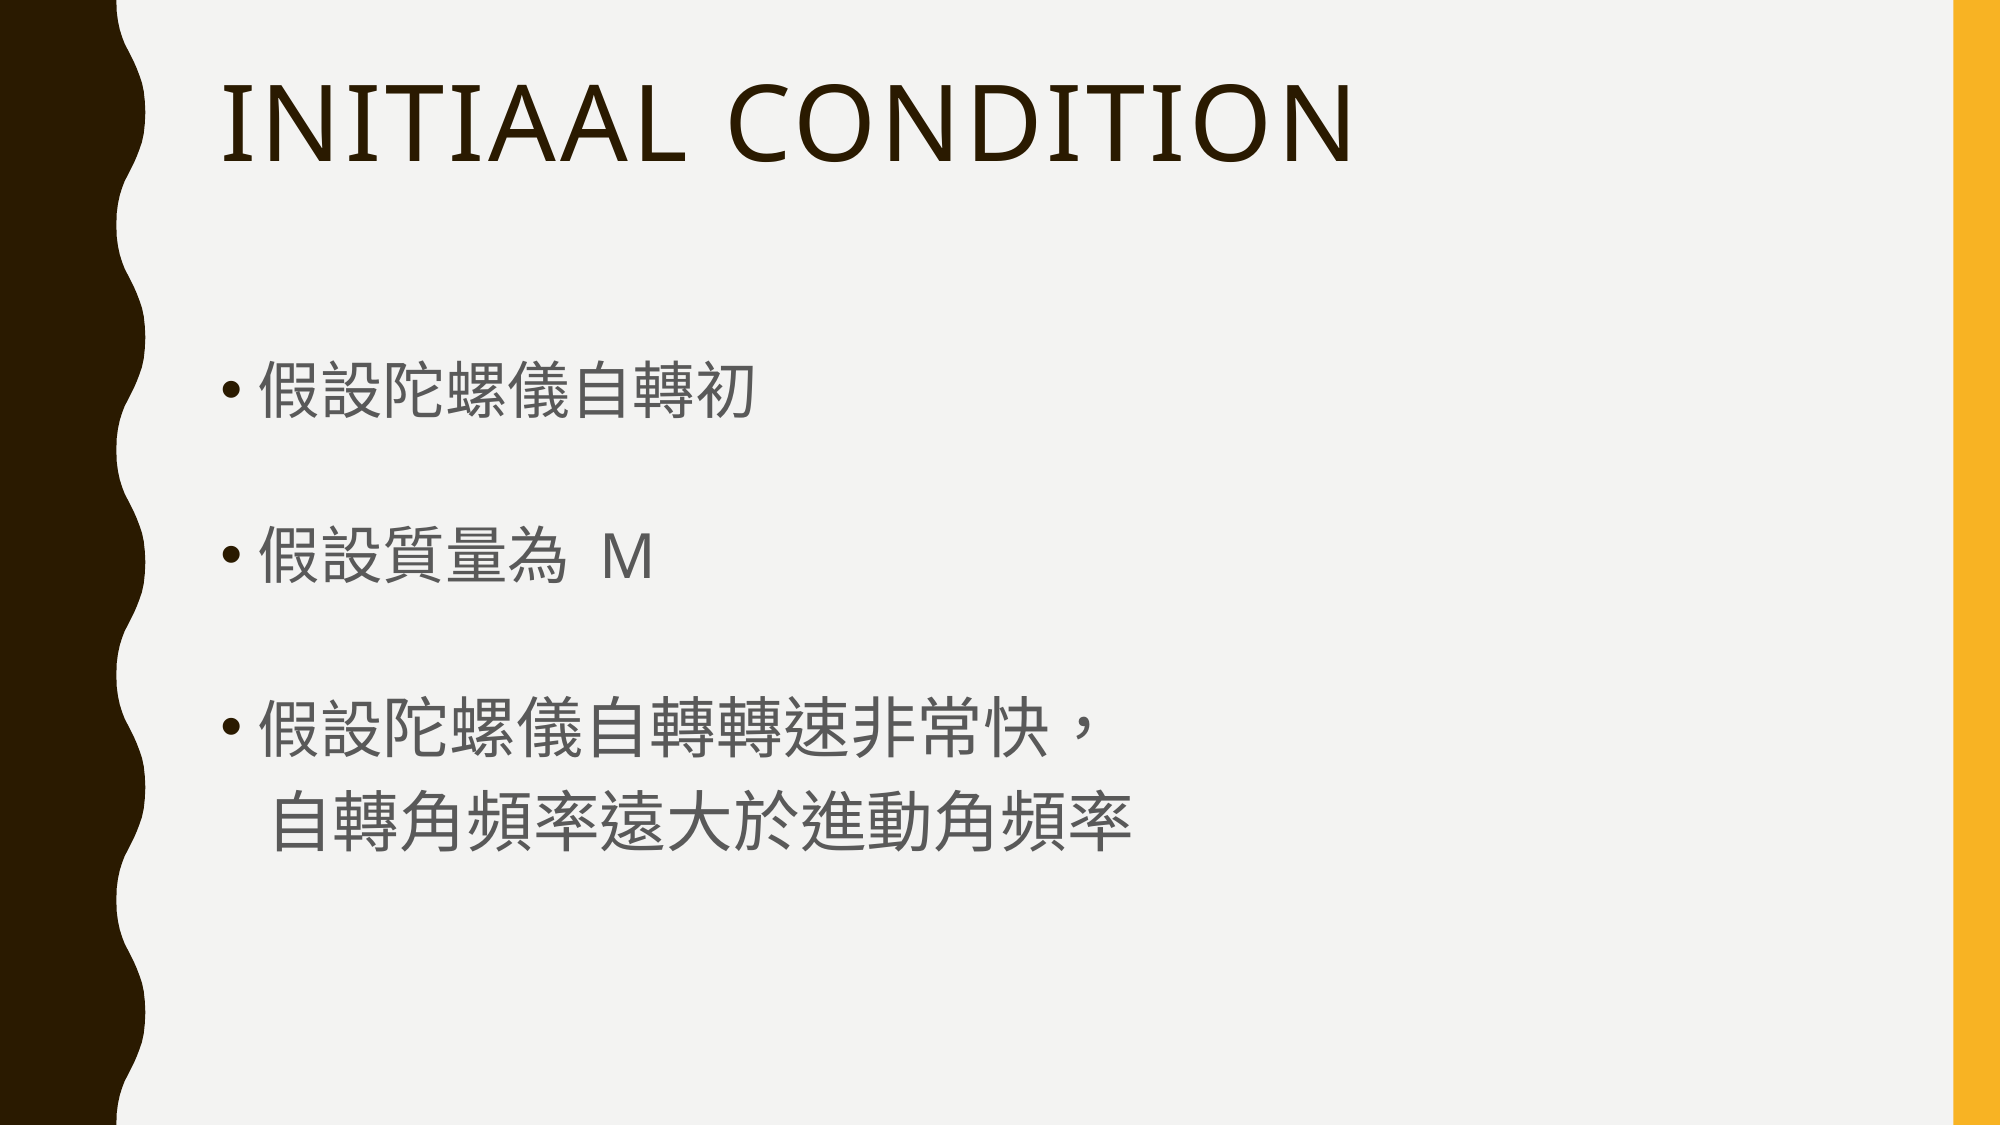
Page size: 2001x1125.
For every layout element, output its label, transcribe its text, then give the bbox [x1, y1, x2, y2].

title INITIAAL CONDITION [205, 62, 1875, 308]
